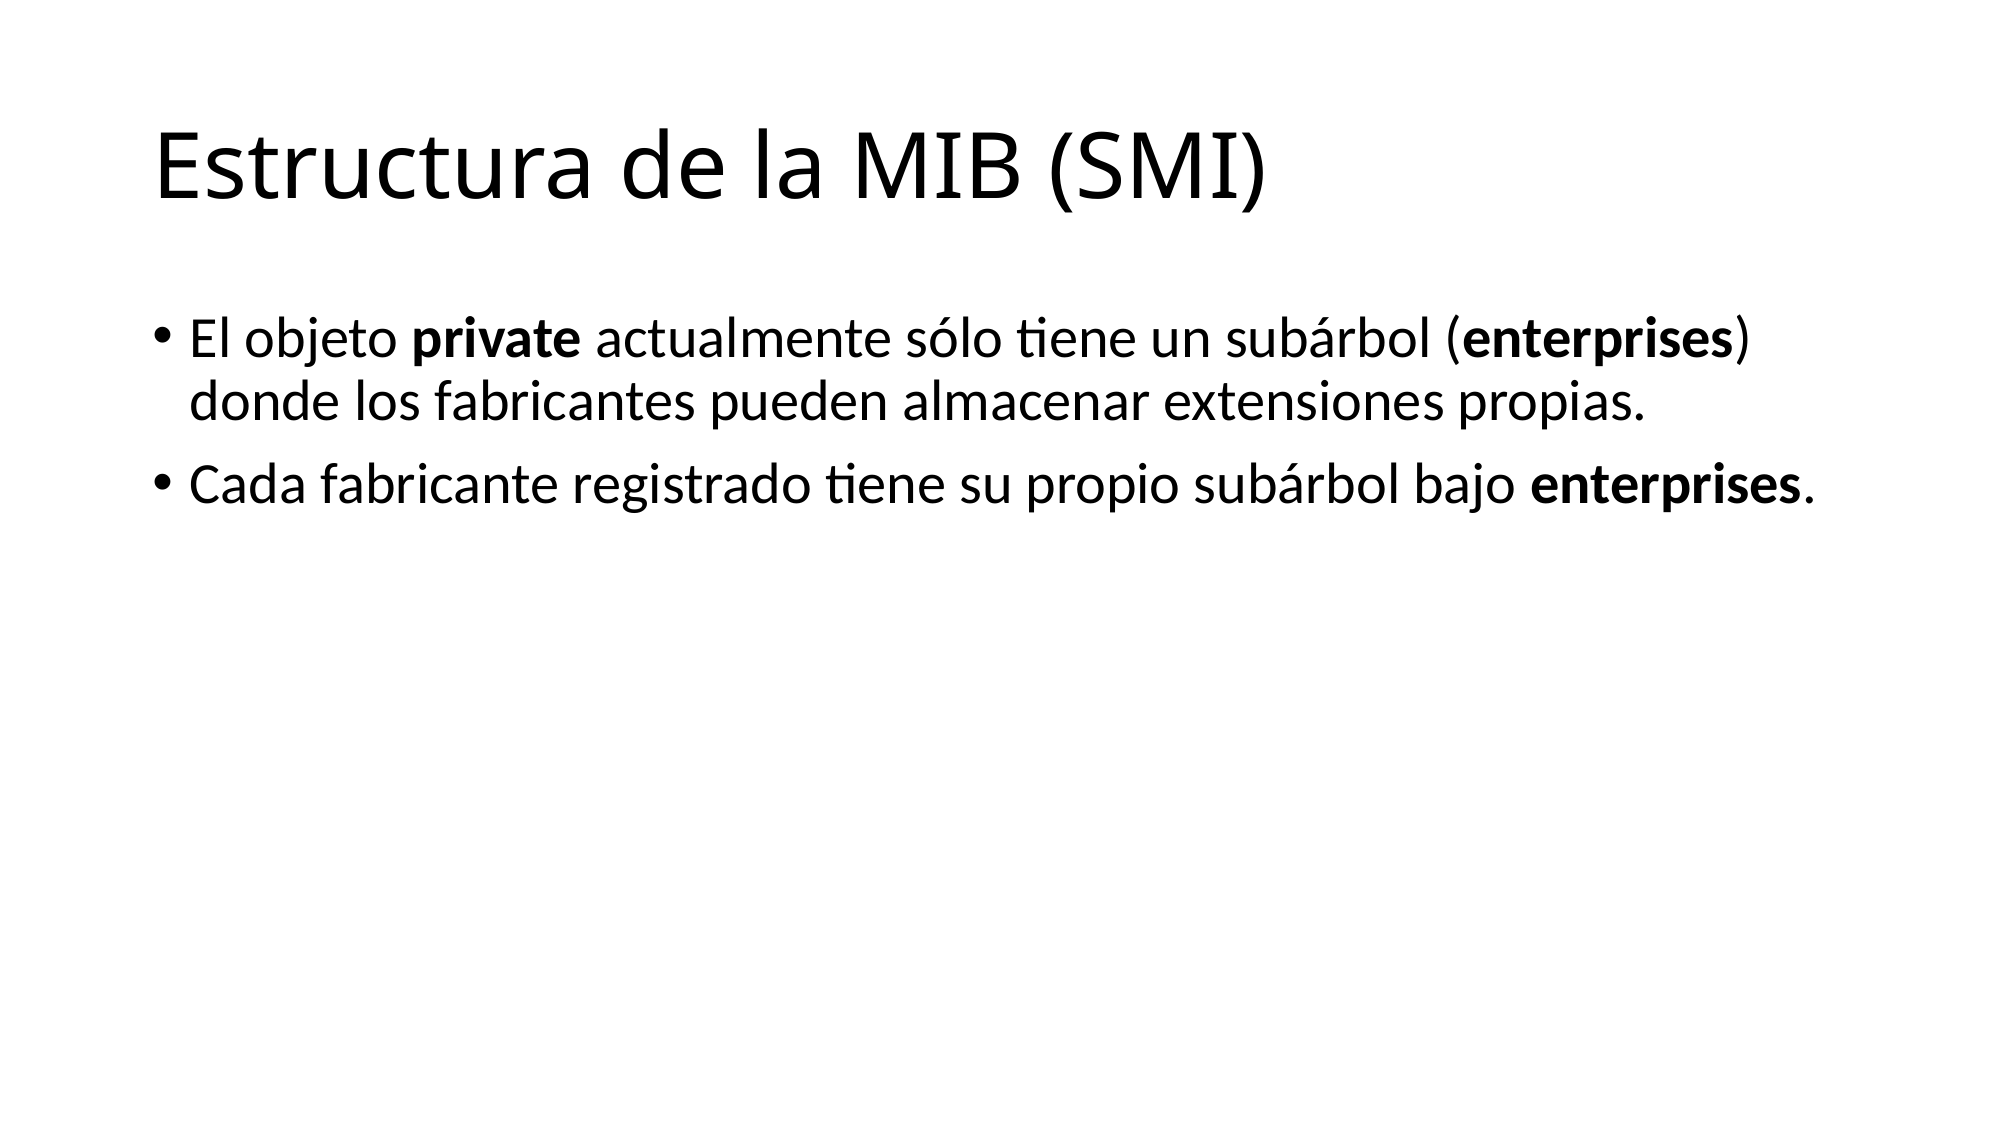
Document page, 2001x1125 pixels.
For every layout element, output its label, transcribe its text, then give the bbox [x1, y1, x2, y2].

list El objeto private actualmente sólo tiene un subárbol (enterprises) donde los fabricantes pueden almacenar extensiones propias. Cada fabricante registrado tiene su propio subárbol bajo enterprises. [137, 299, 1863, 1014]
title Estructura de la MIB (SMI) [137, 59, 1863, 278]
